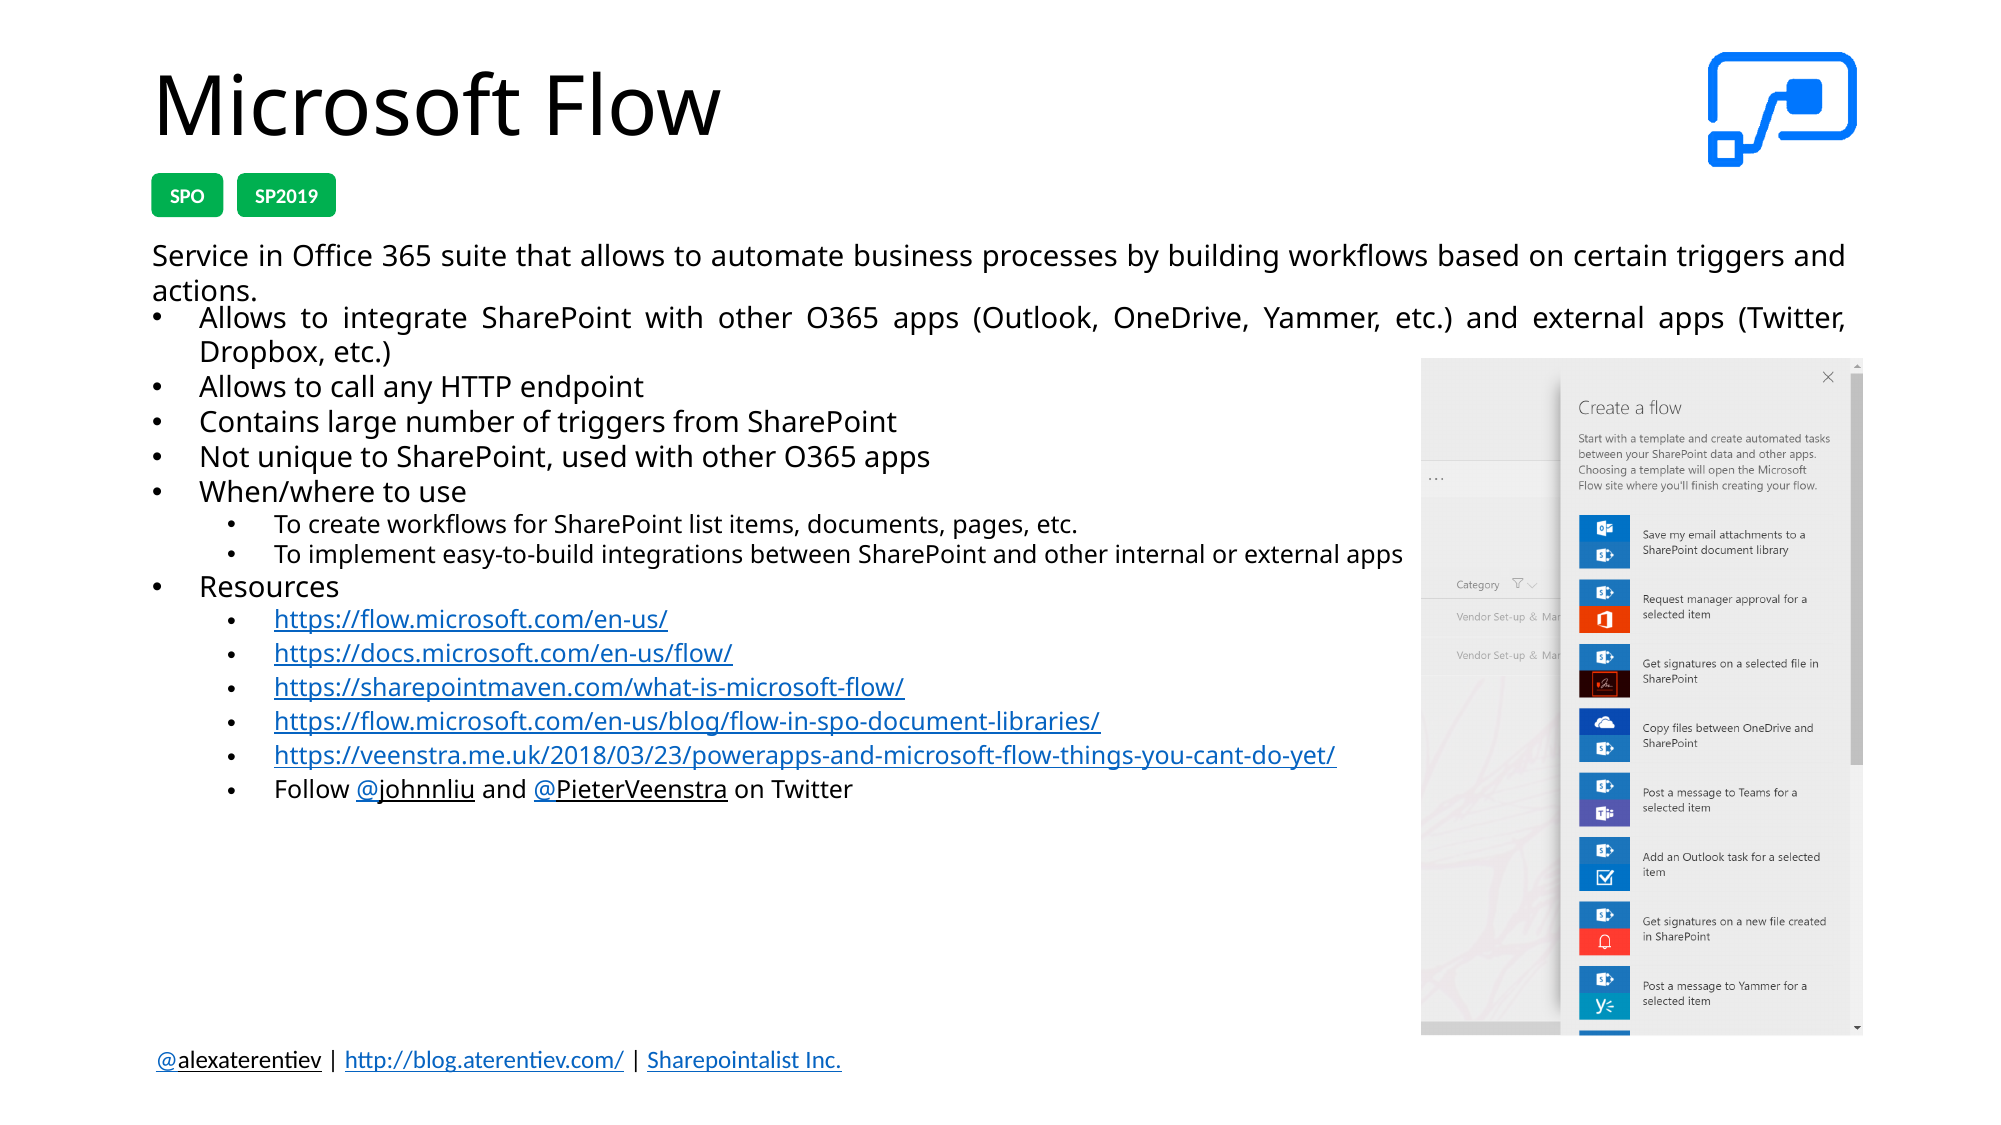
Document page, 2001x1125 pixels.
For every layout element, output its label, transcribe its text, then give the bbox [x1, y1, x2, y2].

text_box @alexaterentiev | http://blog.aterentiev.com/ | Sharepointalist Inc. [140, 1036, 857, 1082]
text_box Service in Office 365 suite that allows to automate business processes by building workflows based on certain triggers and actions. [137, 229, 1863, 291]
picture [1421, 358, 1863, 1037]
title Microsoft Flow [137, 0, 1863, 218]
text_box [151, 173, 337, 218]
text_box Allows to integrate SharePoint with other O365 apps (Outlook, OneDrive, Yammer, etc.) and external apps (Twitter, Dropbox, etc.) Allows to call any HTTP endpoint Contains large number of triggers from SharePoint Not unique to SharePoint, used with other O365 apps When/where to use To create workflows for SharePoint list items, documents, pages, etc. To implement easy-to-build integrations between SharePoint and other internal or external apps Resources https://flow.microsoft.com/en-us/ https://docs.microsoft.com/en-us/flow/ https://sharepointmaven.com/what-is-microsoft-flow/ https://flow.microsoft.com/en-us/blog/flow-in-spo-document-libraries/ https://veenstra.me.uk/2018/03/23/powerapps-and-microsoft-flow-things-you-cant-do-yet/ Follow @johnnliu and @PieterVeenstra on Twitter [137, 291, 1863, 815]
picture [1700, 44, 1863, 173]
